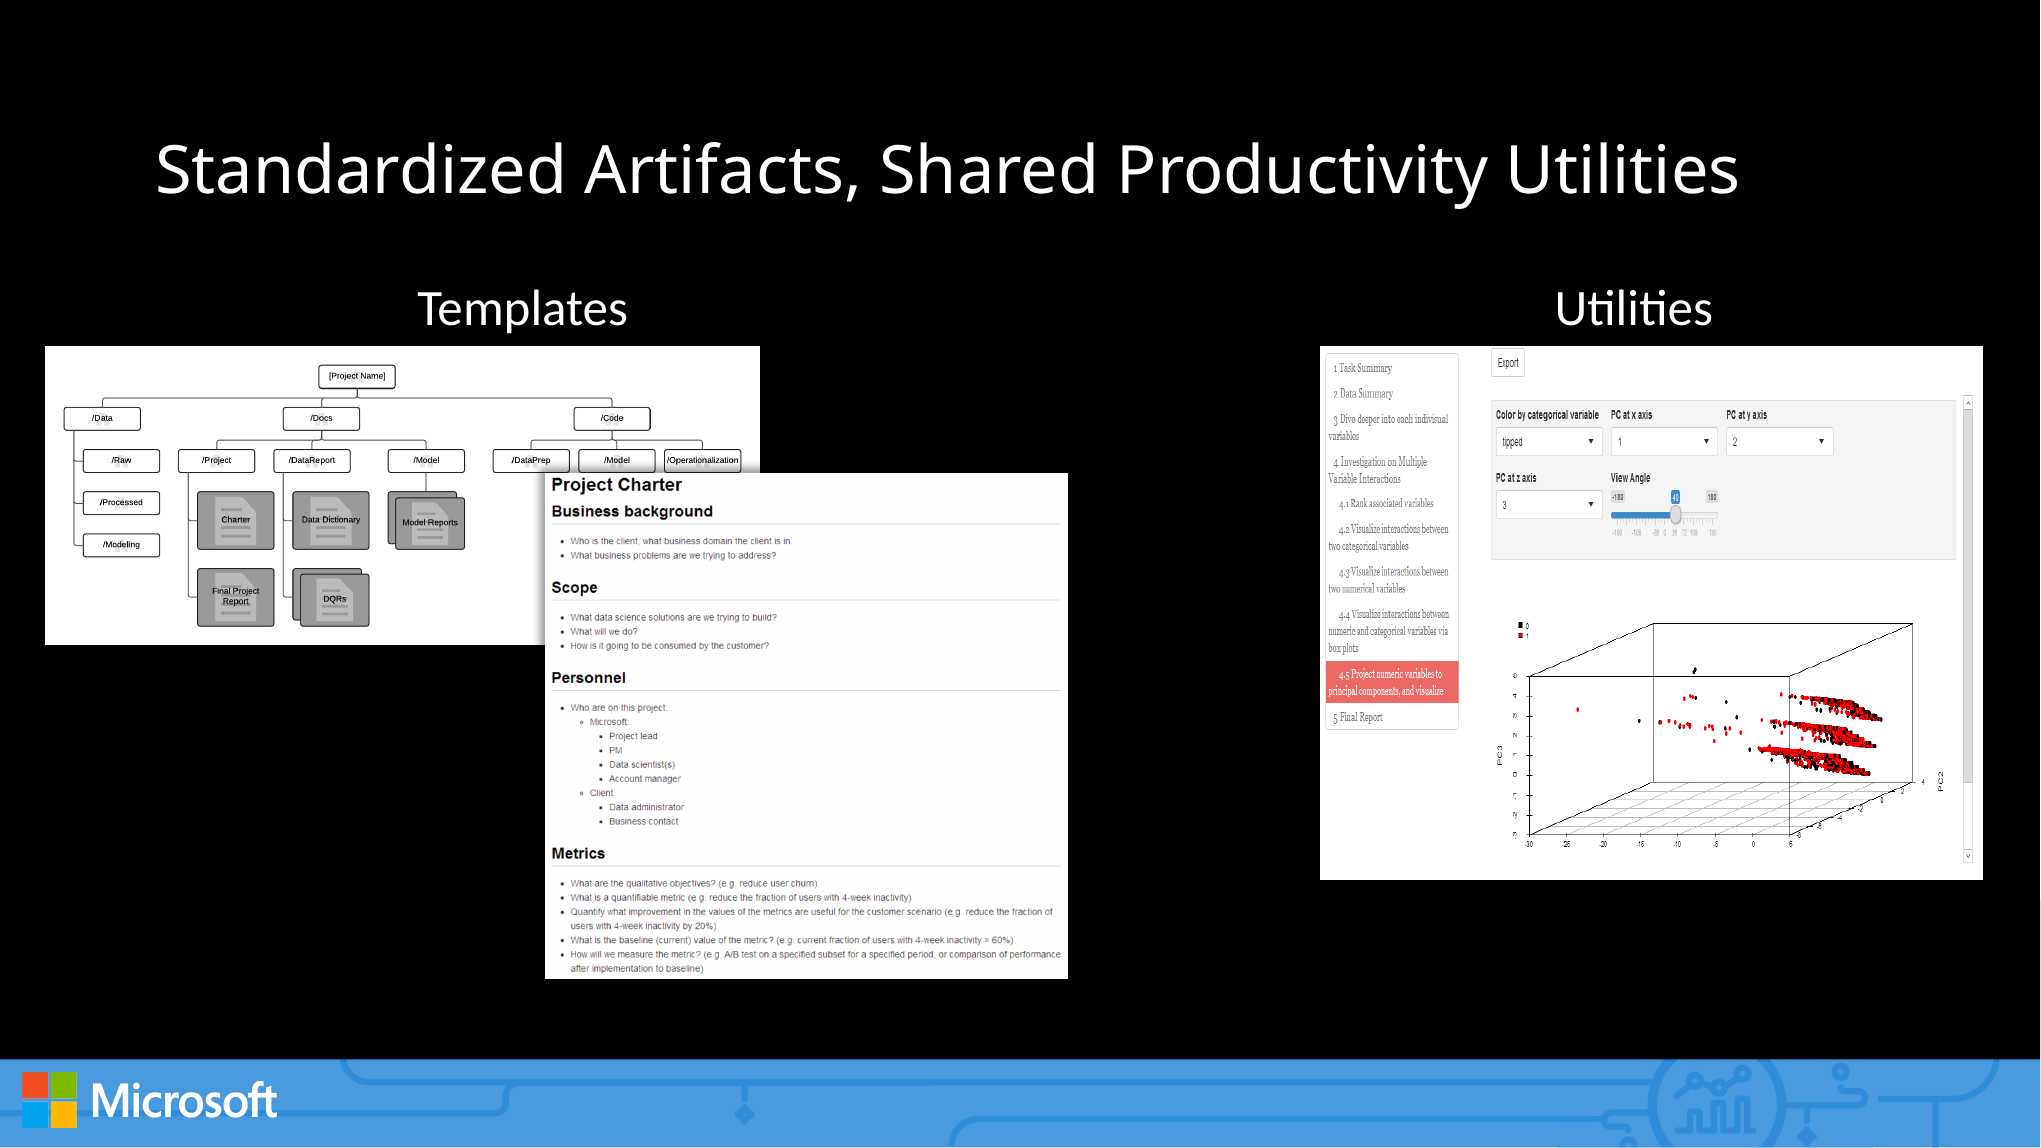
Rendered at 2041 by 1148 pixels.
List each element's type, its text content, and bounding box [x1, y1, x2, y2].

text_box Templates [402, 267, 703, 343]
picture [22, 1072, 277, 1128]
text_box Utilities [1539, 267, 1783, 343]
picture [1319, 346, 1983, 880]
title Standardized Artifacts, Shared Productivity Utilities [140, 61, 1900, 283]
picture [45, 346, 1068, 979]
